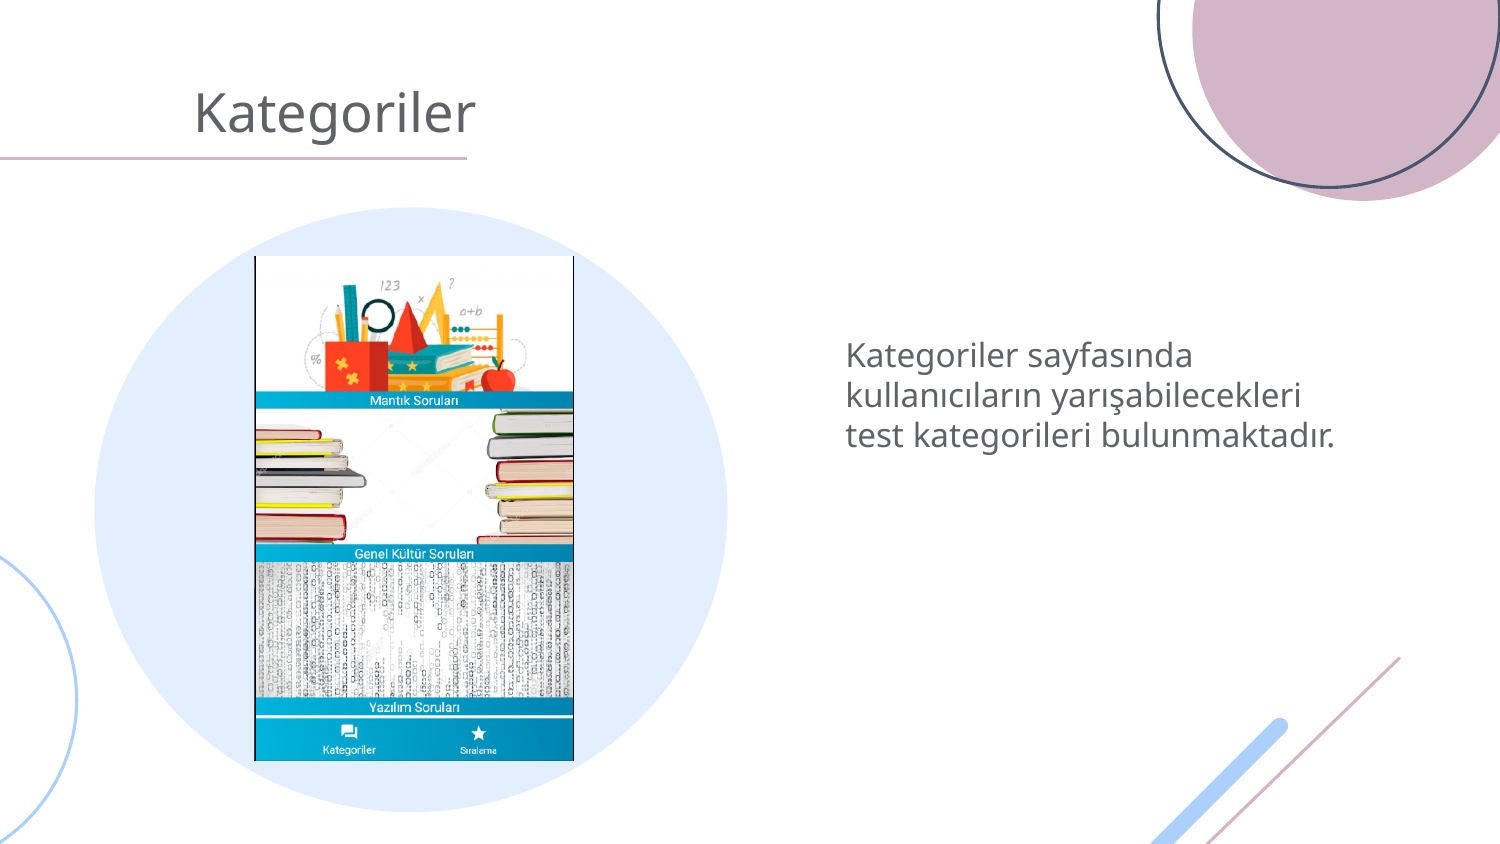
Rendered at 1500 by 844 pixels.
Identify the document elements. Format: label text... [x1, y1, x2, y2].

title Kategoriler [178, 71, 640, 159]
text_box [94, 207, 728, 813]
list Kategoriler sayfasında kullanıcıların yarışabilecekleri test kategorileri bulunmaktadır. [830, 319, 1359, 675]
picture [254, 256, 574, 761]
picture [362, 746, 370, 753]
picture [346, 728, 357, 737]
picture [474, 728, 483, 739]
picture [342, 725, 353, 734]
